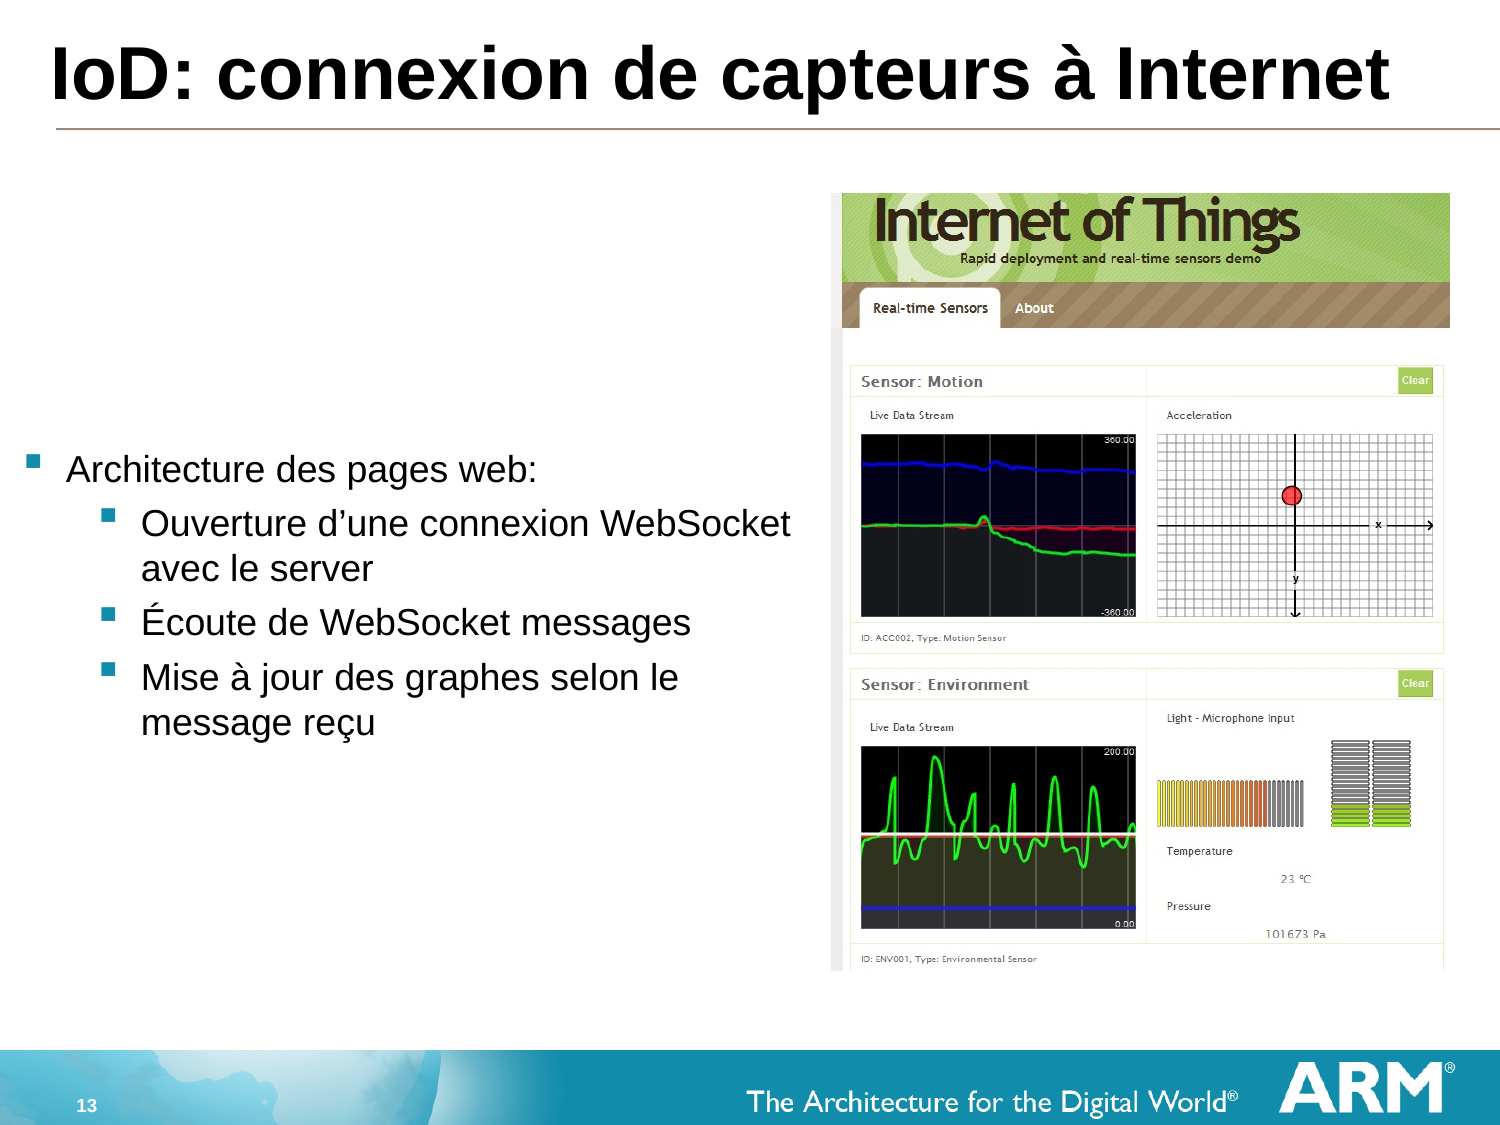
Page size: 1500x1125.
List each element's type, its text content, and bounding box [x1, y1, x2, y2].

text_box Architecture des pages web: Ouverture d’une connexion WebSocket avec le server Écoute de WebSocket messages Mise à jour des graphes selon le message reçu [7, 437, 826, 658]
title IoD: connexion de capteurs à Internet [35, 1, 1476, 139]
picture [0, 193, 1500, 1125]
